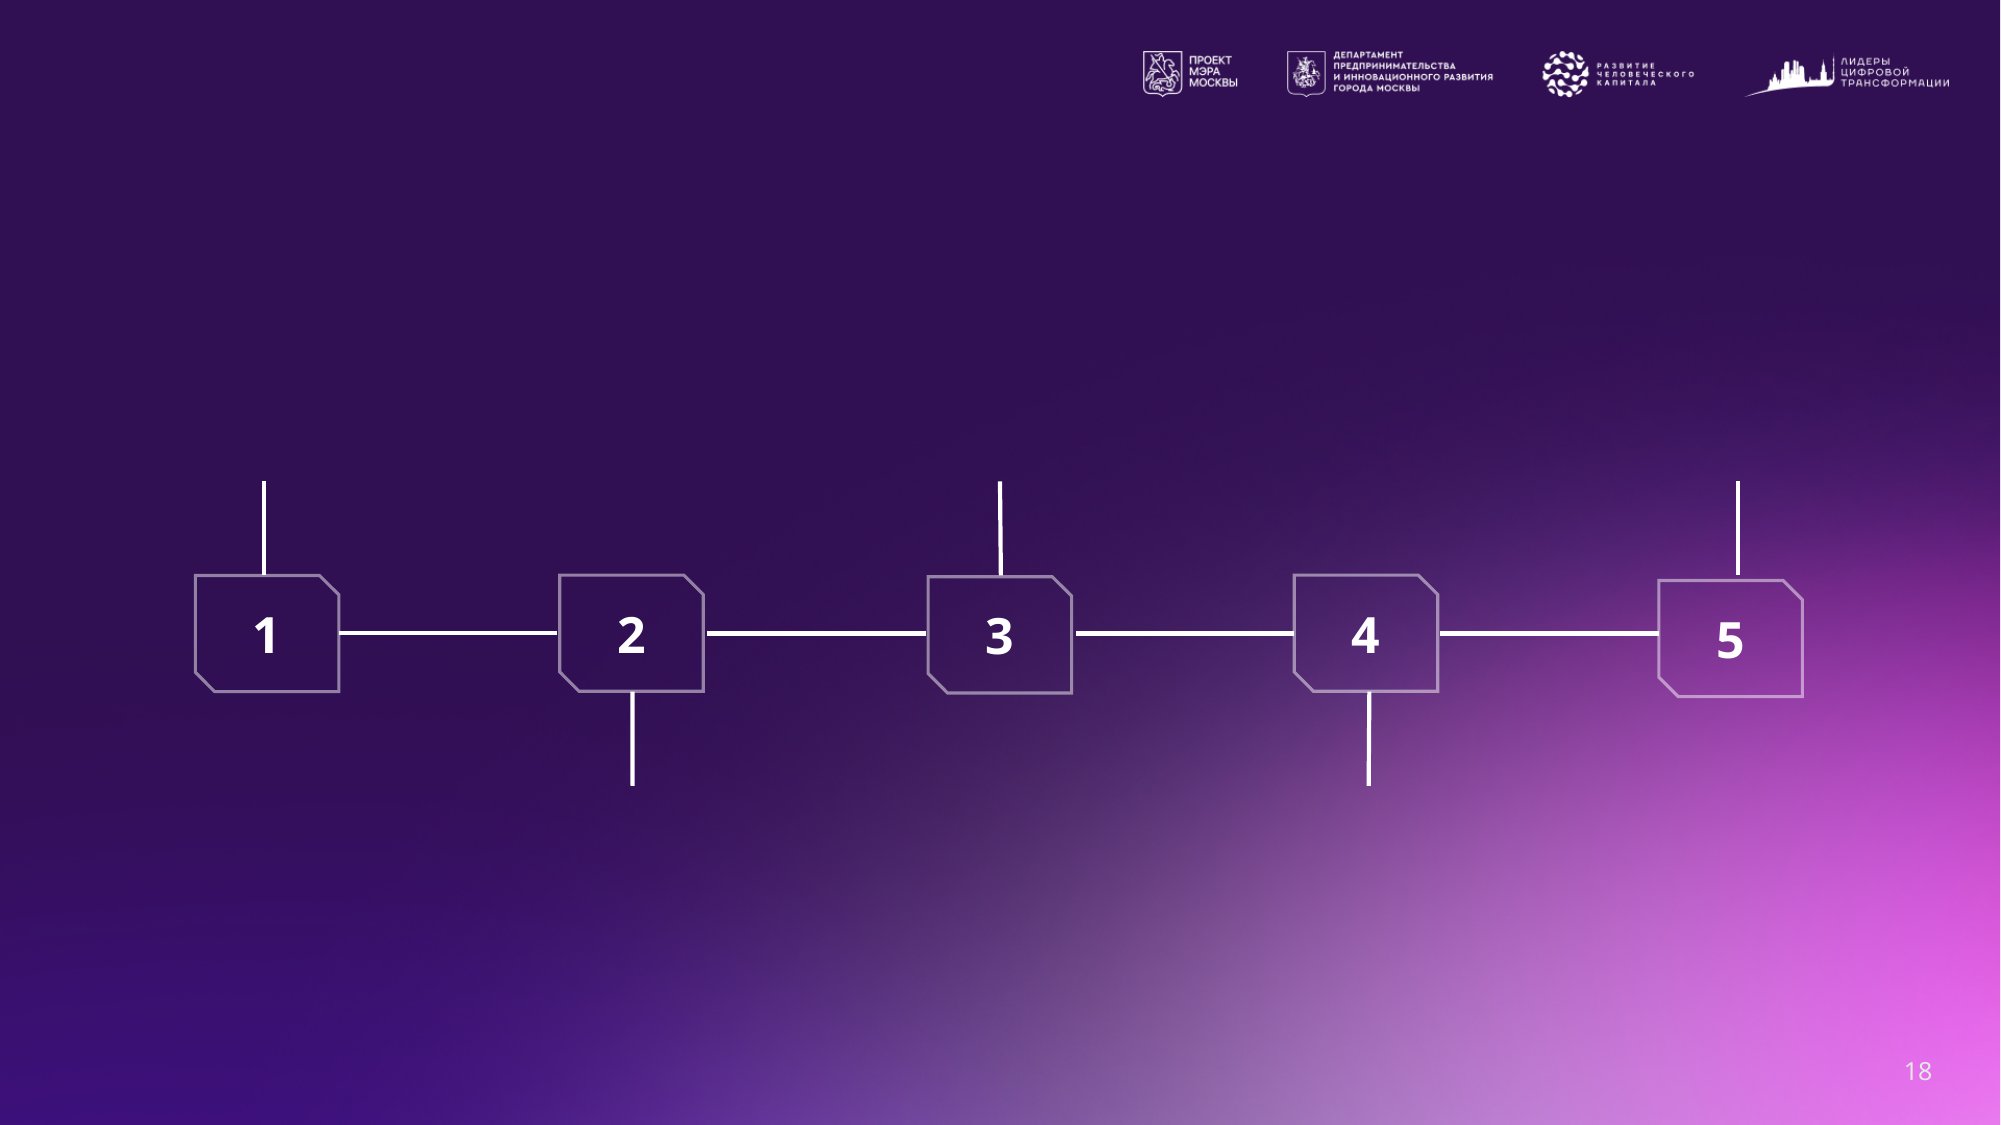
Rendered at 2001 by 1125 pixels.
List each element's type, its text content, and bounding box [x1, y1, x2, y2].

text_box 1 [194, 574, 340, 693]
text_box 4 [1293, 574, 1439, 693]
text_box 3 [927, 575, 1073, 694]
text_box 2 [558, 574, 705, 693]
slide_number 18 [1872, 1042, 1964, 1103]
text_box 5 [1657, 579, 1804, 698]
picture [0, 0, 2001, 1125]
